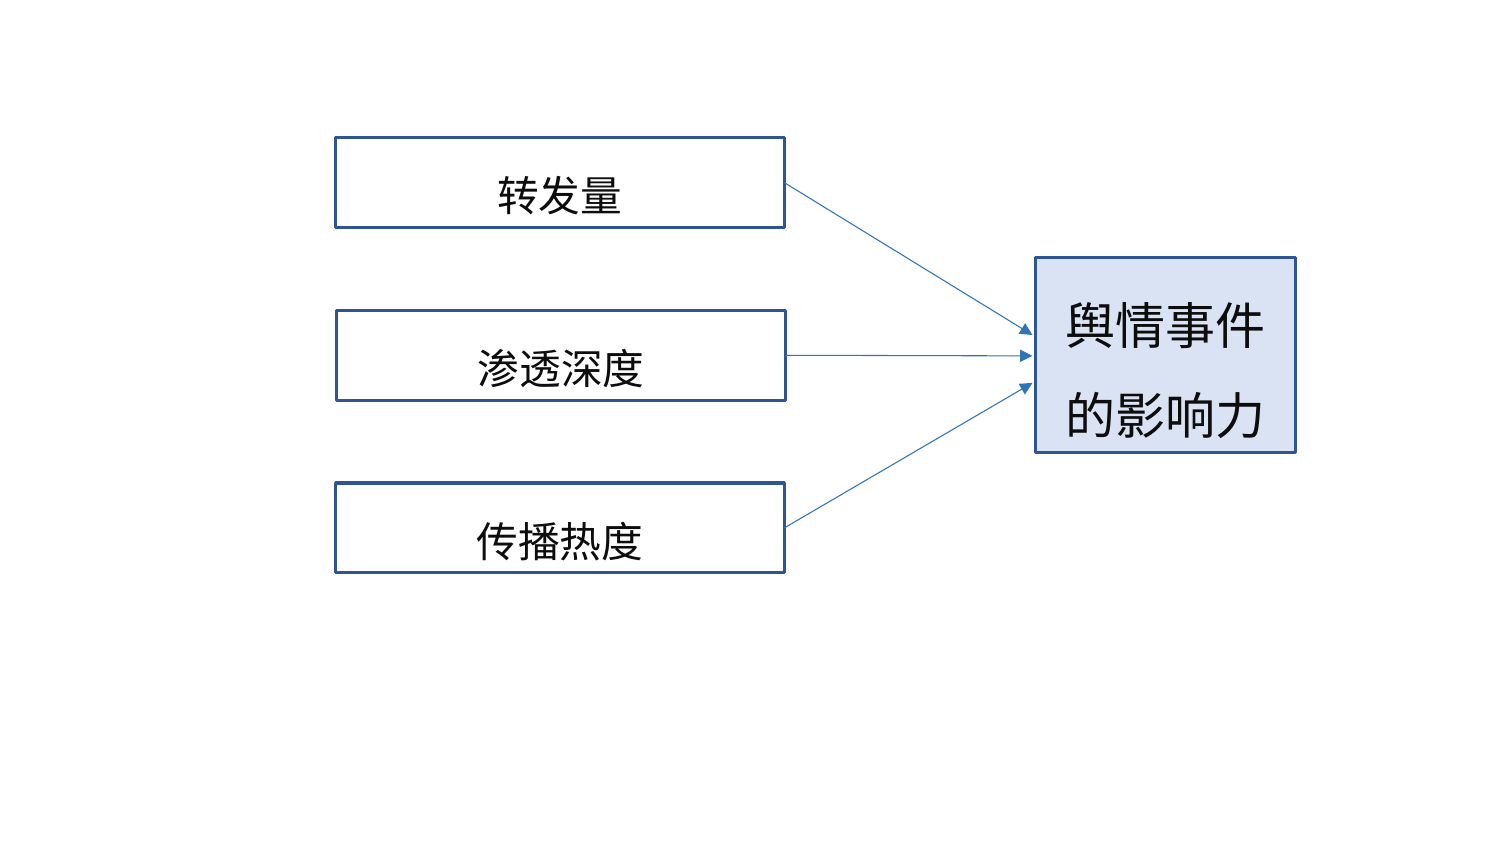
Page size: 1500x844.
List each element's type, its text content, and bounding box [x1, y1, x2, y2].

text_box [784, 382, 1033, 529]
text_box 转发量 [335, 137, 785, 228]
text_box 舆情事件 的影响力 [1035, 257, 1296, 453]
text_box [784, 183, 1033, 335]
text_box 渗透深度 [336, 310, 786, 401]
text_box 传播热度 [335, 483, 785, 573]
